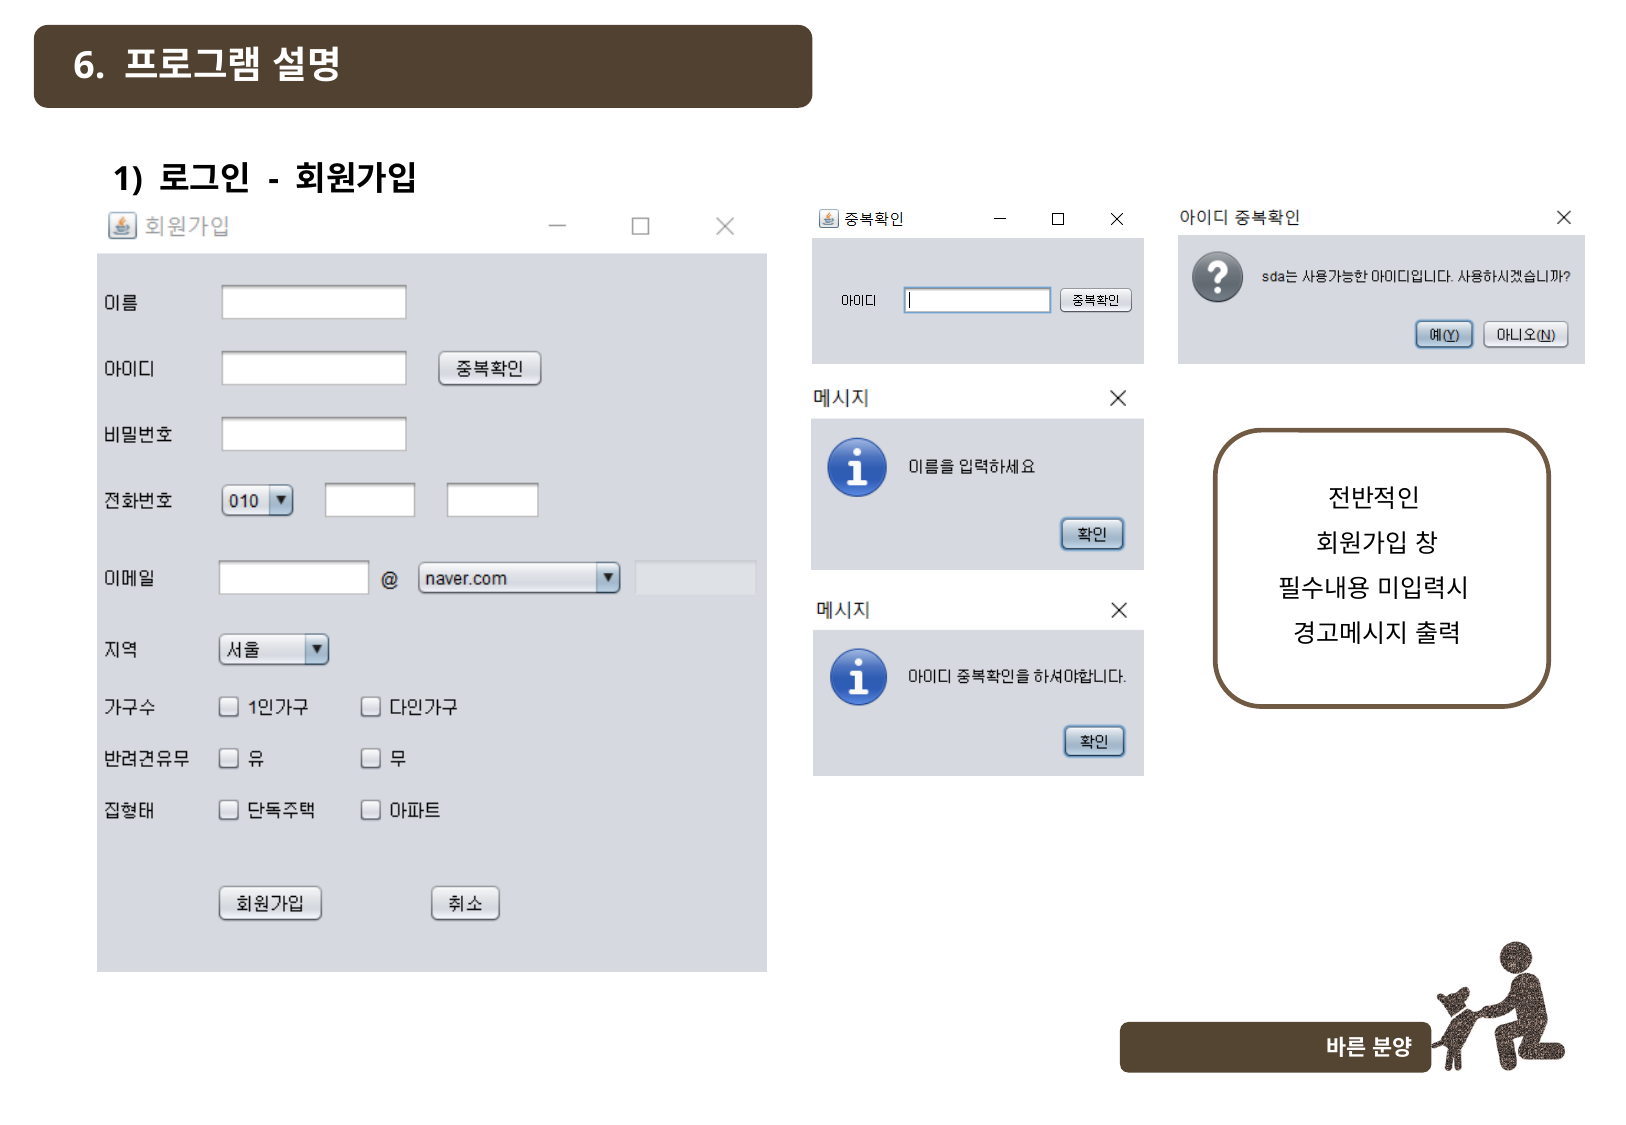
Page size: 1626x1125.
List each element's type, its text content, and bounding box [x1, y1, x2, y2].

picture [97, 202, 767, 972]
picture [1178, 202, 1585, 365]
picture [812, 202, 1144, 364]
text_box [33, 24, 814, 109]
text_box 1) 로그인 - 회원가입 [97, 149, 433, 202]
picture [811, 379, 1144, 570]
text_box [1214, 429, 1550, 708]
text_box 6. 프로그램 설명 [58, 33, 357, 94]
picture [812, 593, 1144, 777]
